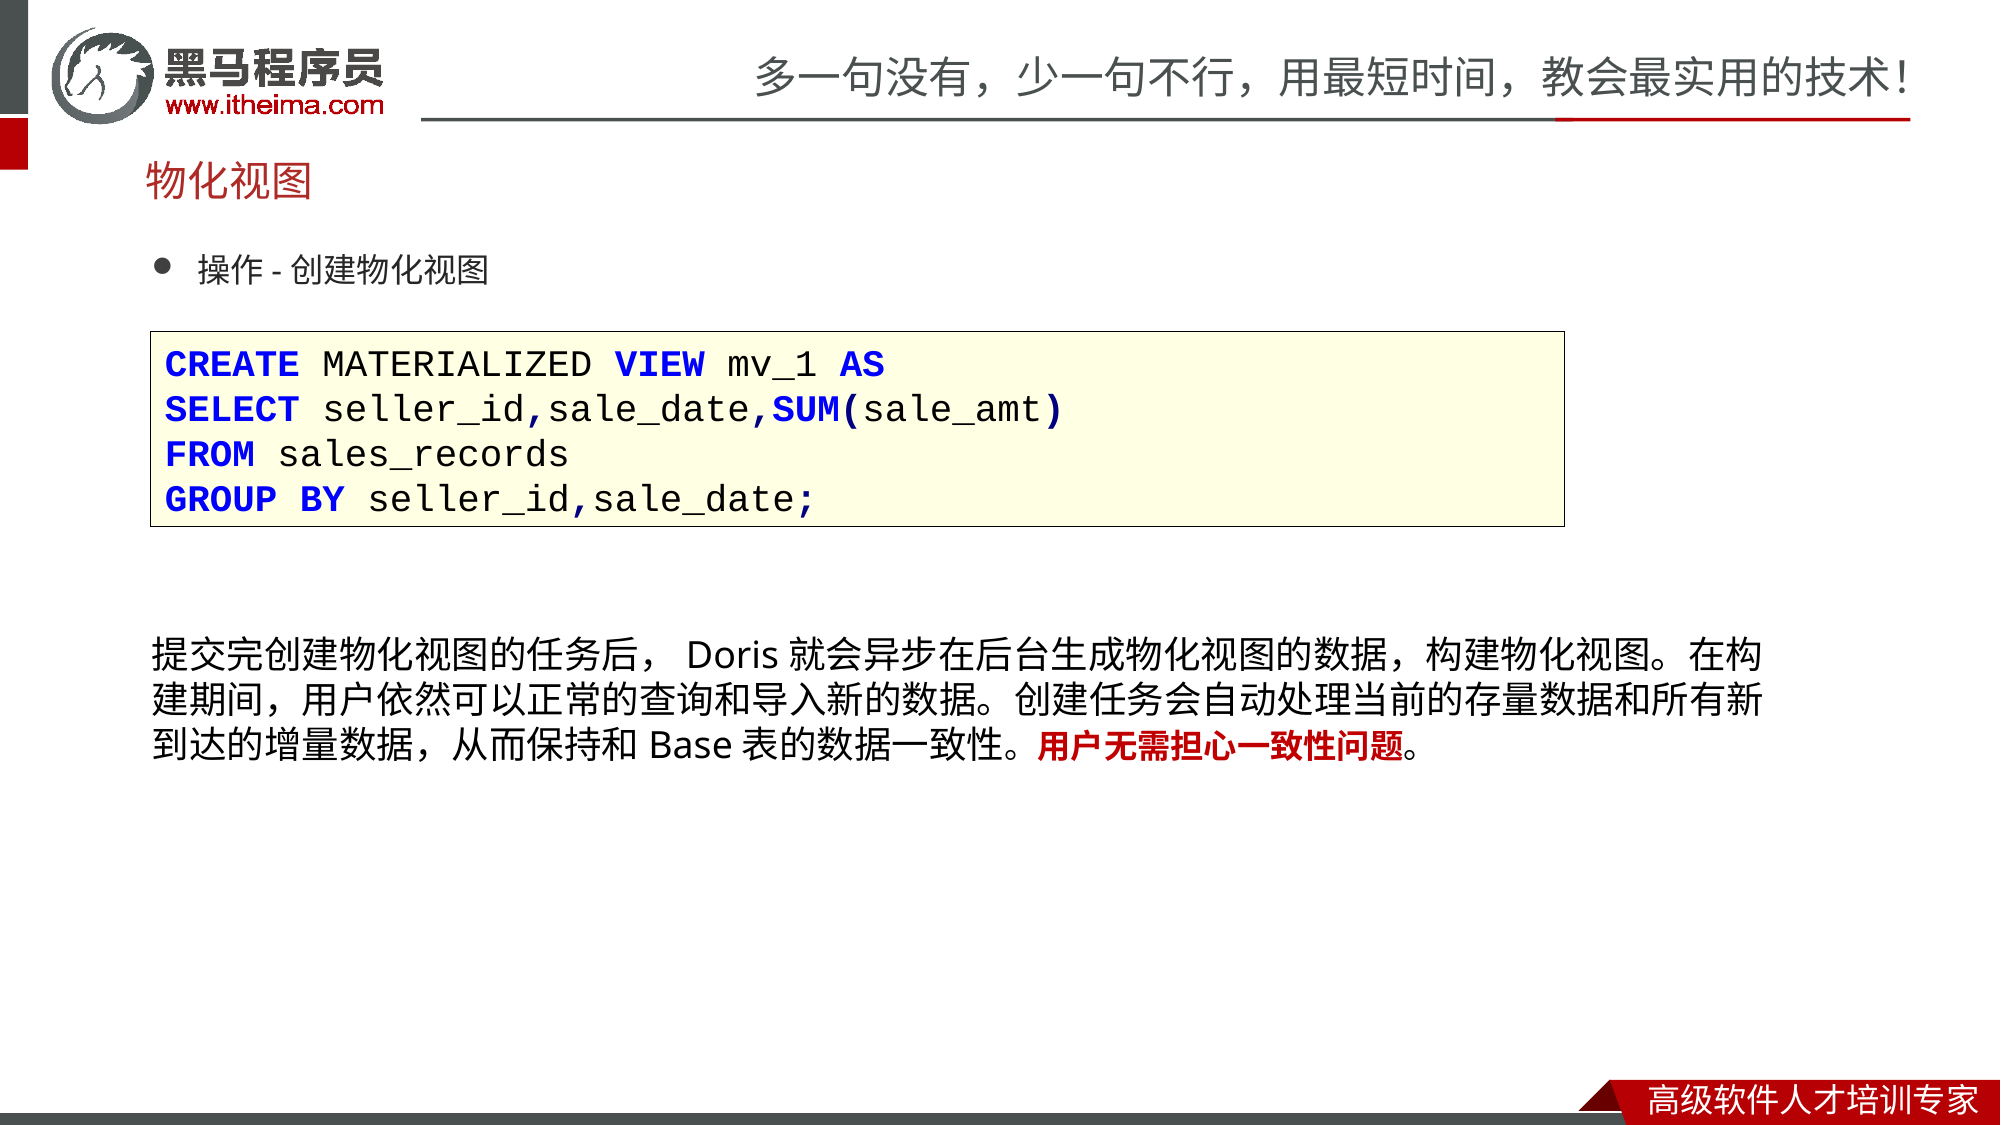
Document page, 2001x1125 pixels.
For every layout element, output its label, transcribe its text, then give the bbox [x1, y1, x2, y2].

picture [50, 26, 384, 125]
title 物化视图 [131, 137, 1747, 223]
text_box 提交完创建物化视图的任务后，Doris就会异步在后台生成物化视图的数据，构建物化视图。在构建期间，用户依然可以正常的查询和导入新的数据。创建任务会自动处理当前的存量数据和所有新到达的增量数据，从而保持和Base表的数据一致性。用户无需担心一致性问题。 [137, 623, 1801, 774]
text_box CREATE MATERIALIZED VIEW mv_1 AS SELECT seller_id,sale_date,SUM(sale_amt) FROM sales_records GROUP BY seller_id,sale_date; [150, 331, 1565, 527]
text_box 操作-创建物化视图 [137, 222, 1869, 297]
